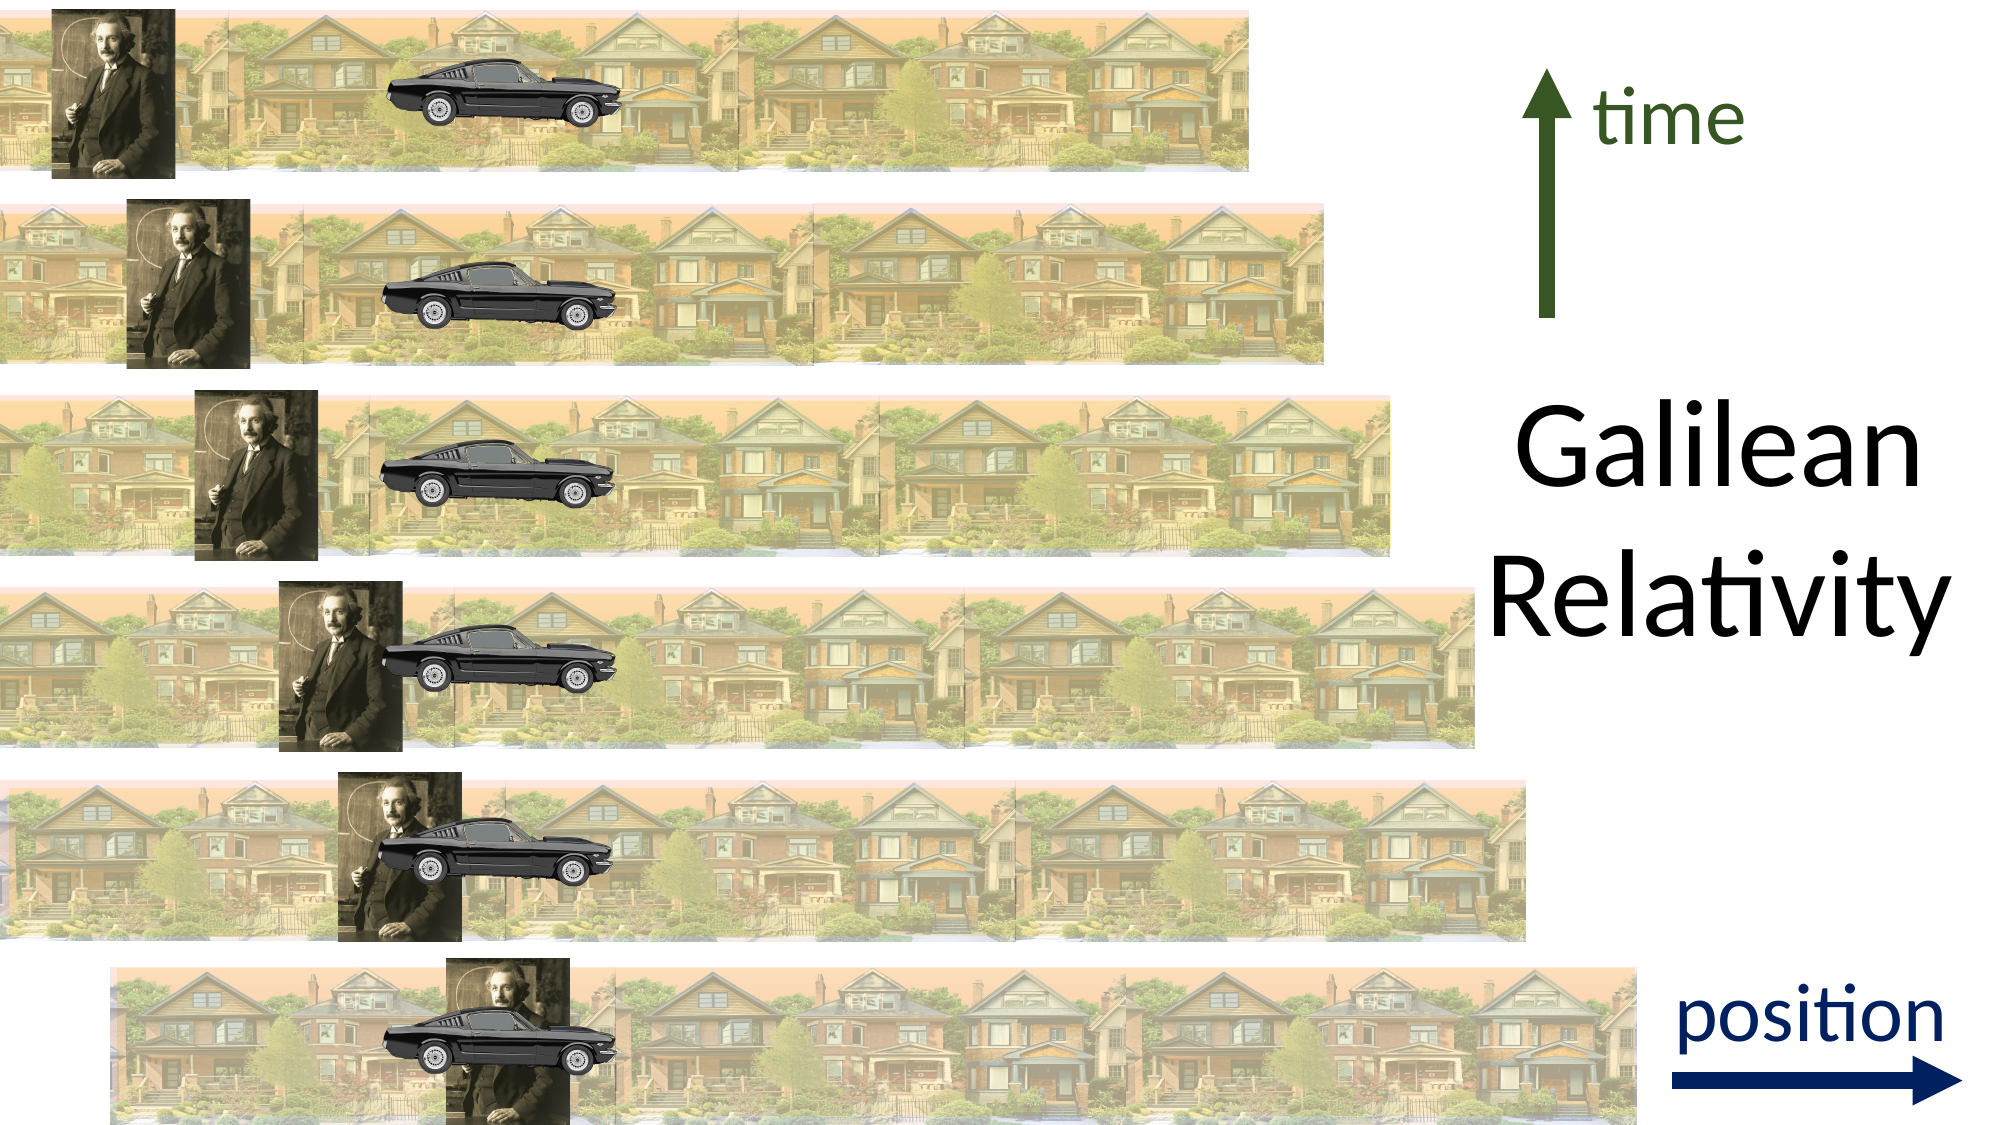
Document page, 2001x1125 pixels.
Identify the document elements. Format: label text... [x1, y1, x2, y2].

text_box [0, 772, 1526, 943]
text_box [0, 390, 1392, 561]
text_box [1546, 65, 1823, 319]
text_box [1636, 961, 2000, 1090]
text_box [110, 957, 1636, 1125]
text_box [0, 581, 1475, 752]
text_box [0, 199, 1324, 369]
text_box Galilean Relativity [1444, 354, 1995, 669]
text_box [0, 9, 1249, 179]
